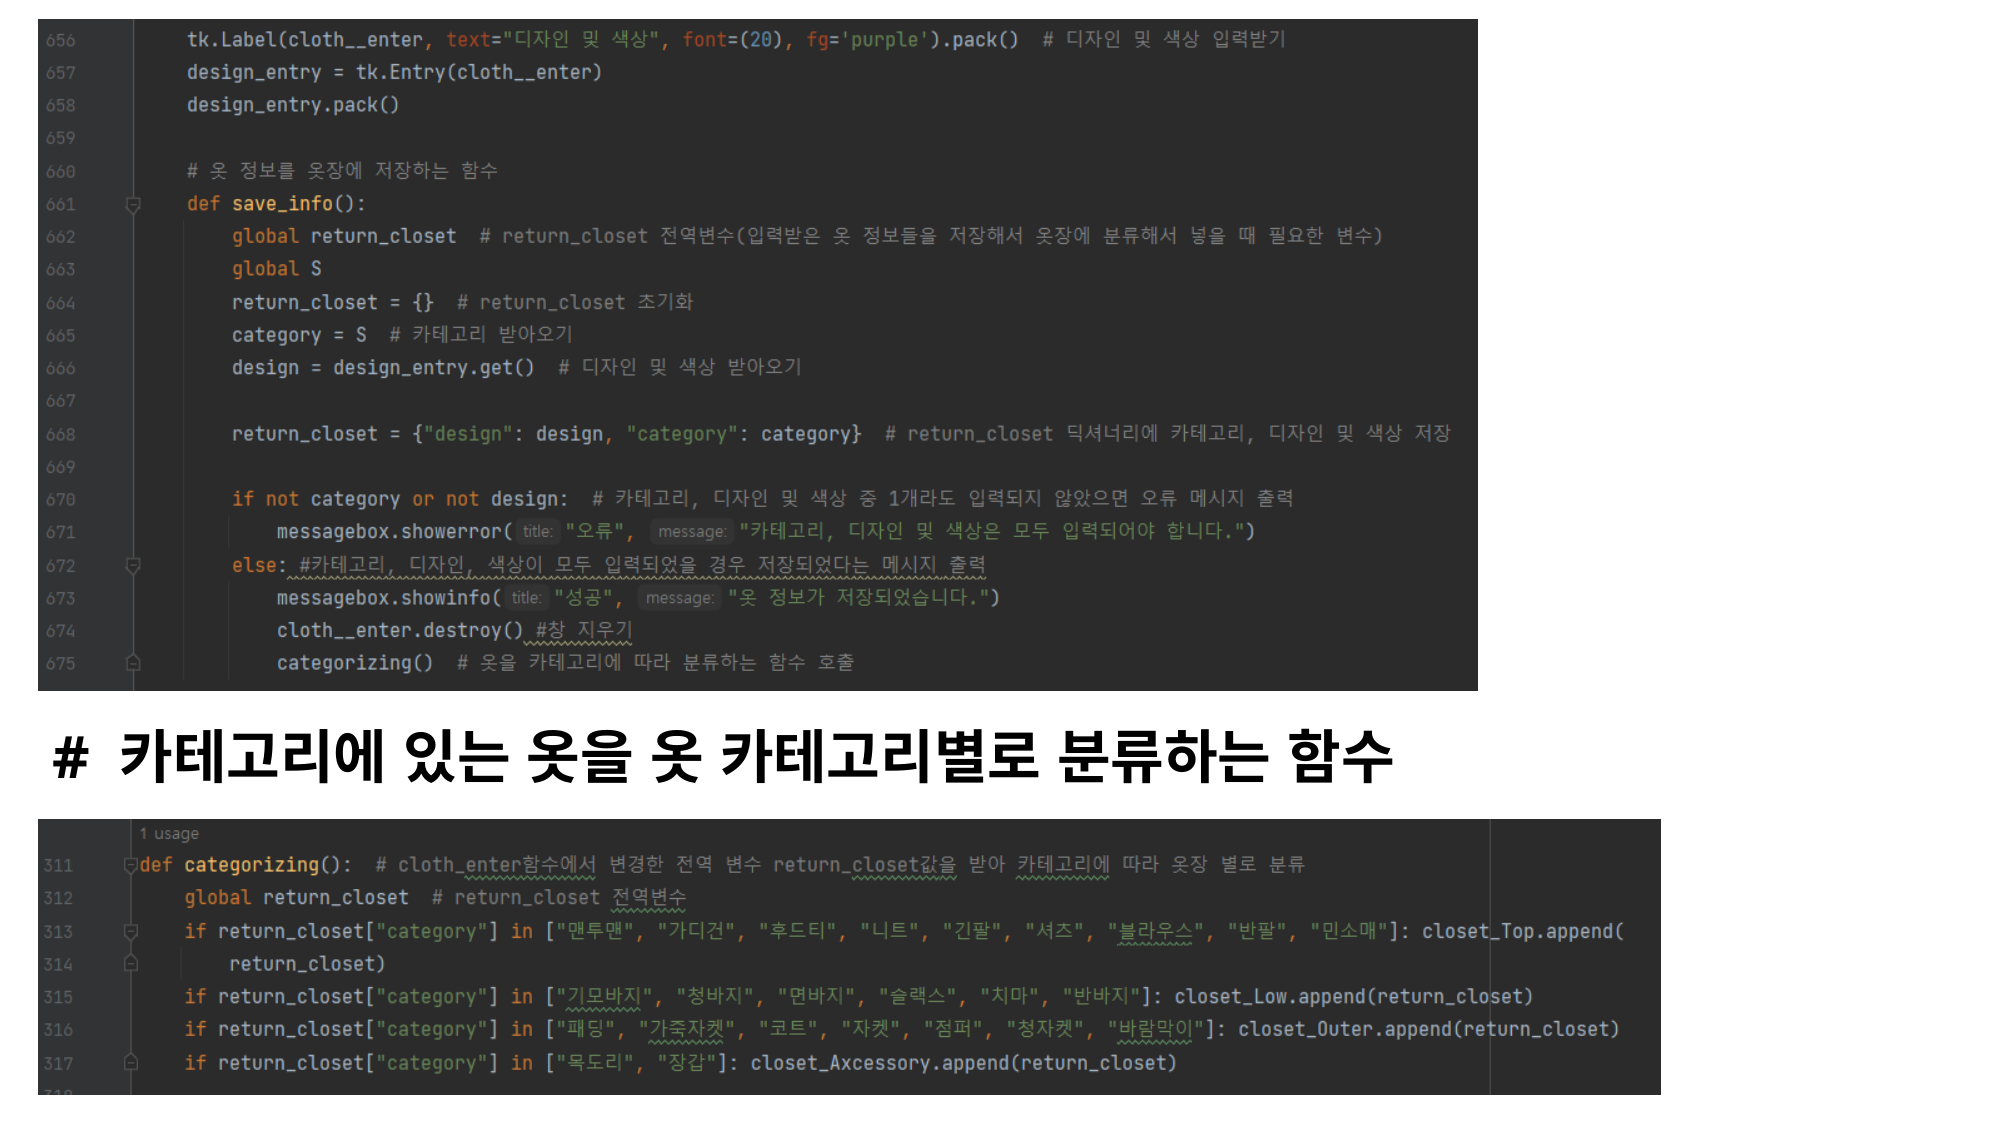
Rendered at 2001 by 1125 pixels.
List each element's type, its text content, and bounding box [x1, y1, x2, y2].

text_box # 카테고리에 있는 옷을 옷 카테고리별로 분류하는 함수 [38, 712, 1615, 798]
picture [38, 19, 1478, 691]
picture [38, 819, 1661, 1096]
